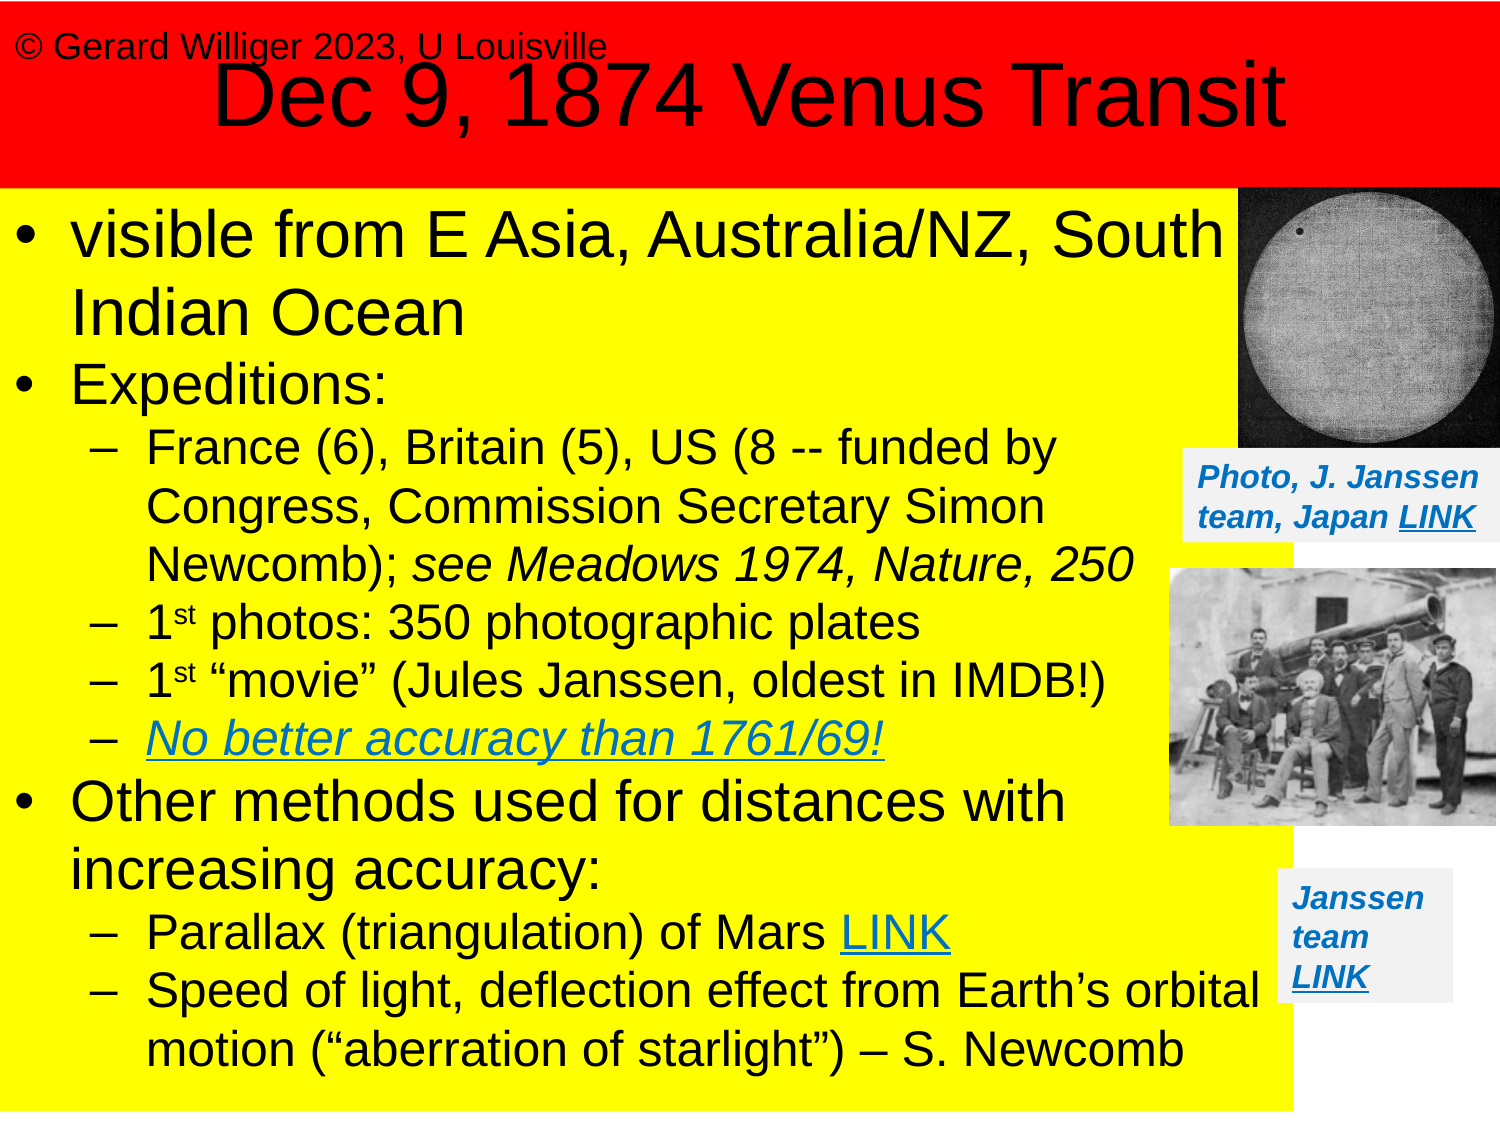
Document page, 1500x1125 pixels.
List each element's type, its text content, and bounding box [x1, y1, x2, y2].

text_box Photo, J. Janssen team, Japan LINK [1182, 447, 1500, 543]
title Dec 9, 1874 Venus Transit [0, 1, 1500, 189]
picture [1238, 187, 1500, 449]
text_box © Gerard Williger 2023, U Louisville [0, 14, 625, 75]
list visible from E Asia, Australia/NZ, South Indian Ocean Expeditions: France (6), Britain (5), US (8 -- funded by Congress, Commission Secretary Simon Newcomb); see Meadows 1974, Nature, 250 1st photos: 350 photographic plates 1st “movie” (Jules Janssen, oldest in IMDB!) No better accuracy than 1761/69! Other methods used for distances with increasing accuracy: Parallax (triangulation) of Mars LINK Speed of light, deflection effect from Earth’s orbital motion (“aberration of starlight”) – S. Newcomb [0, 189, 1294, 1111]
text_box Janssen team LINK [1277, 868, 1453, 1003]
picture [1169, 568, 1496, 827]
